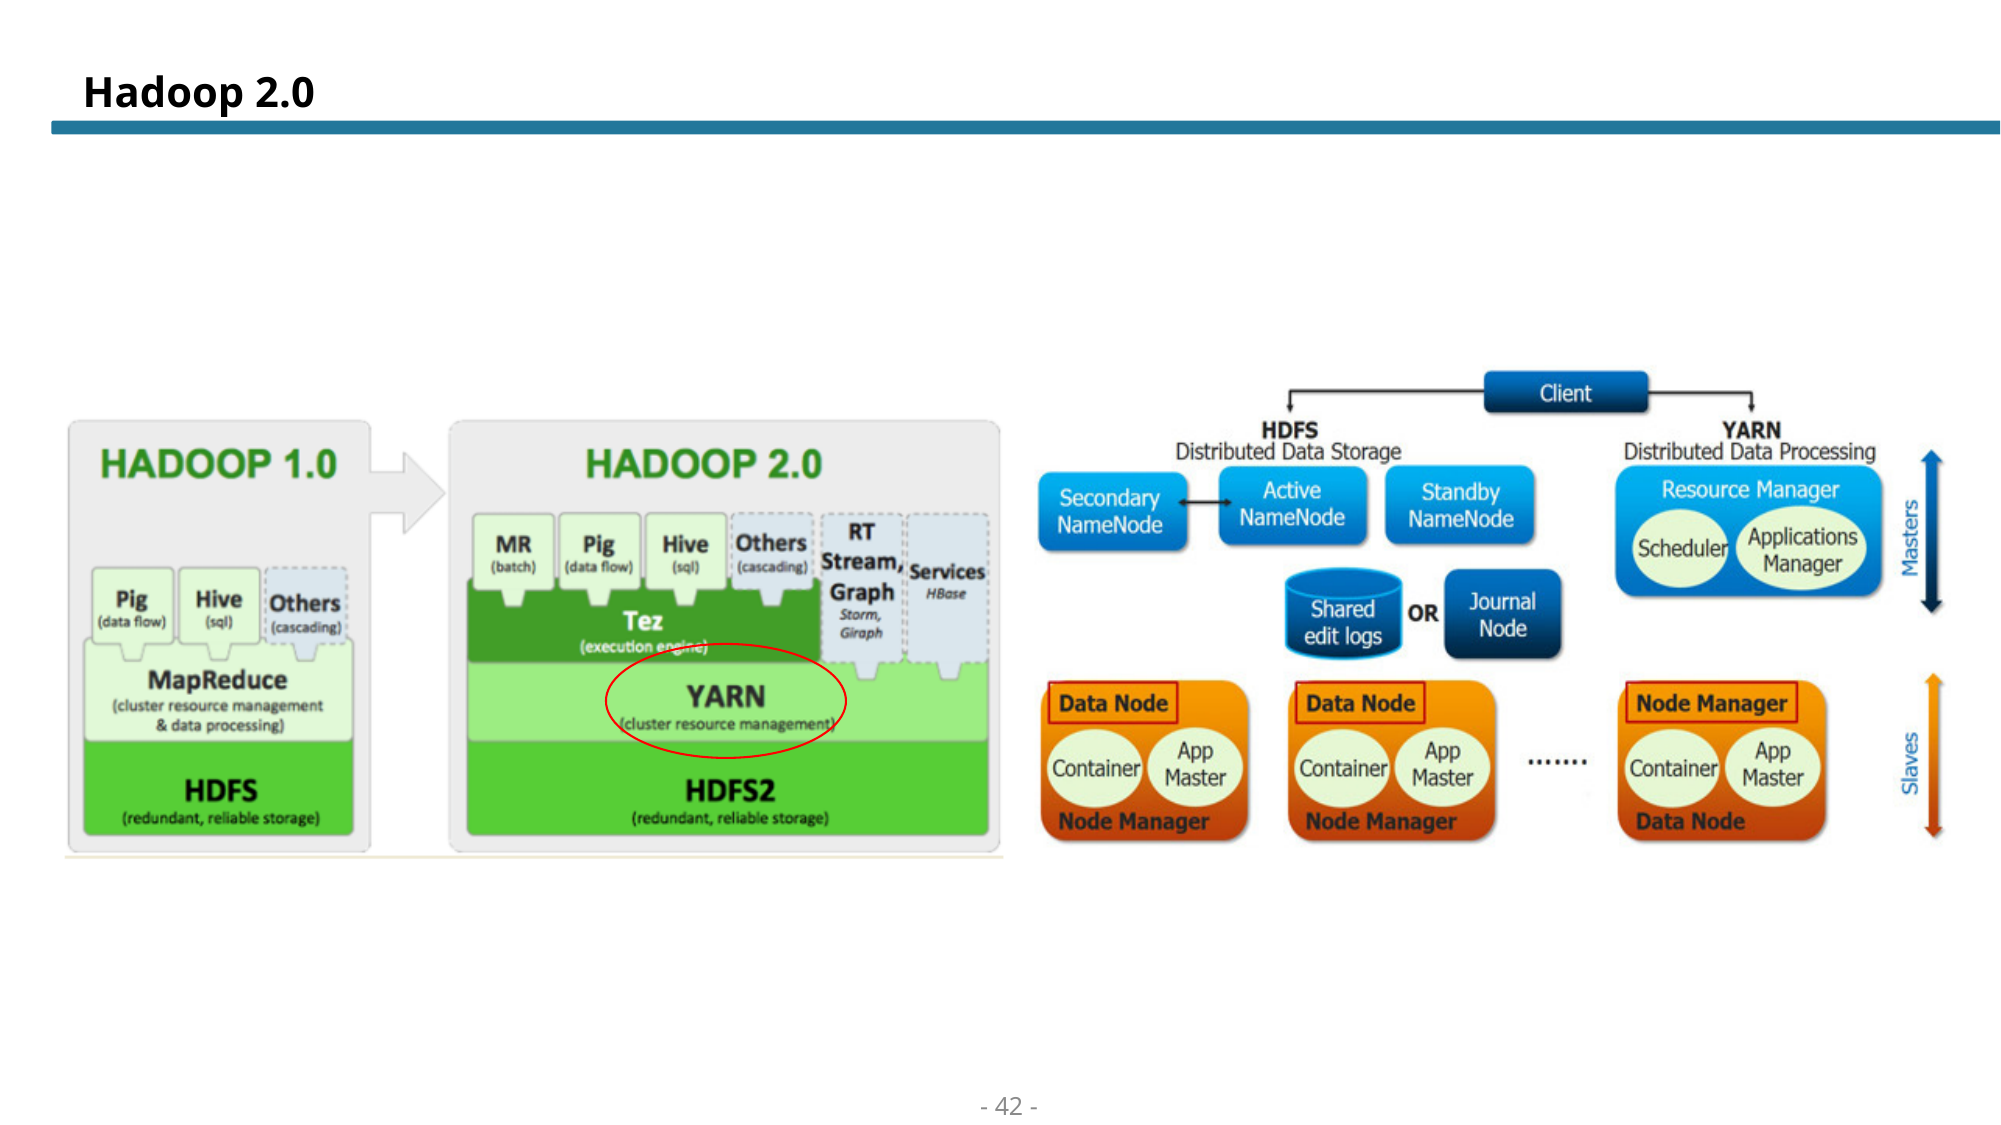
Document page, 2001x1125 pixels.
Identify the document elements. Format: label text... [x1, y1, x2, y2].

picture [62, 409, 1013, 871]
picture [1024, 352, 1971, 861]
slide_number - 42 - [778, 1090, 1246, 1125]
title Hadoop 2.0 [67, 63, 1869, 136]
